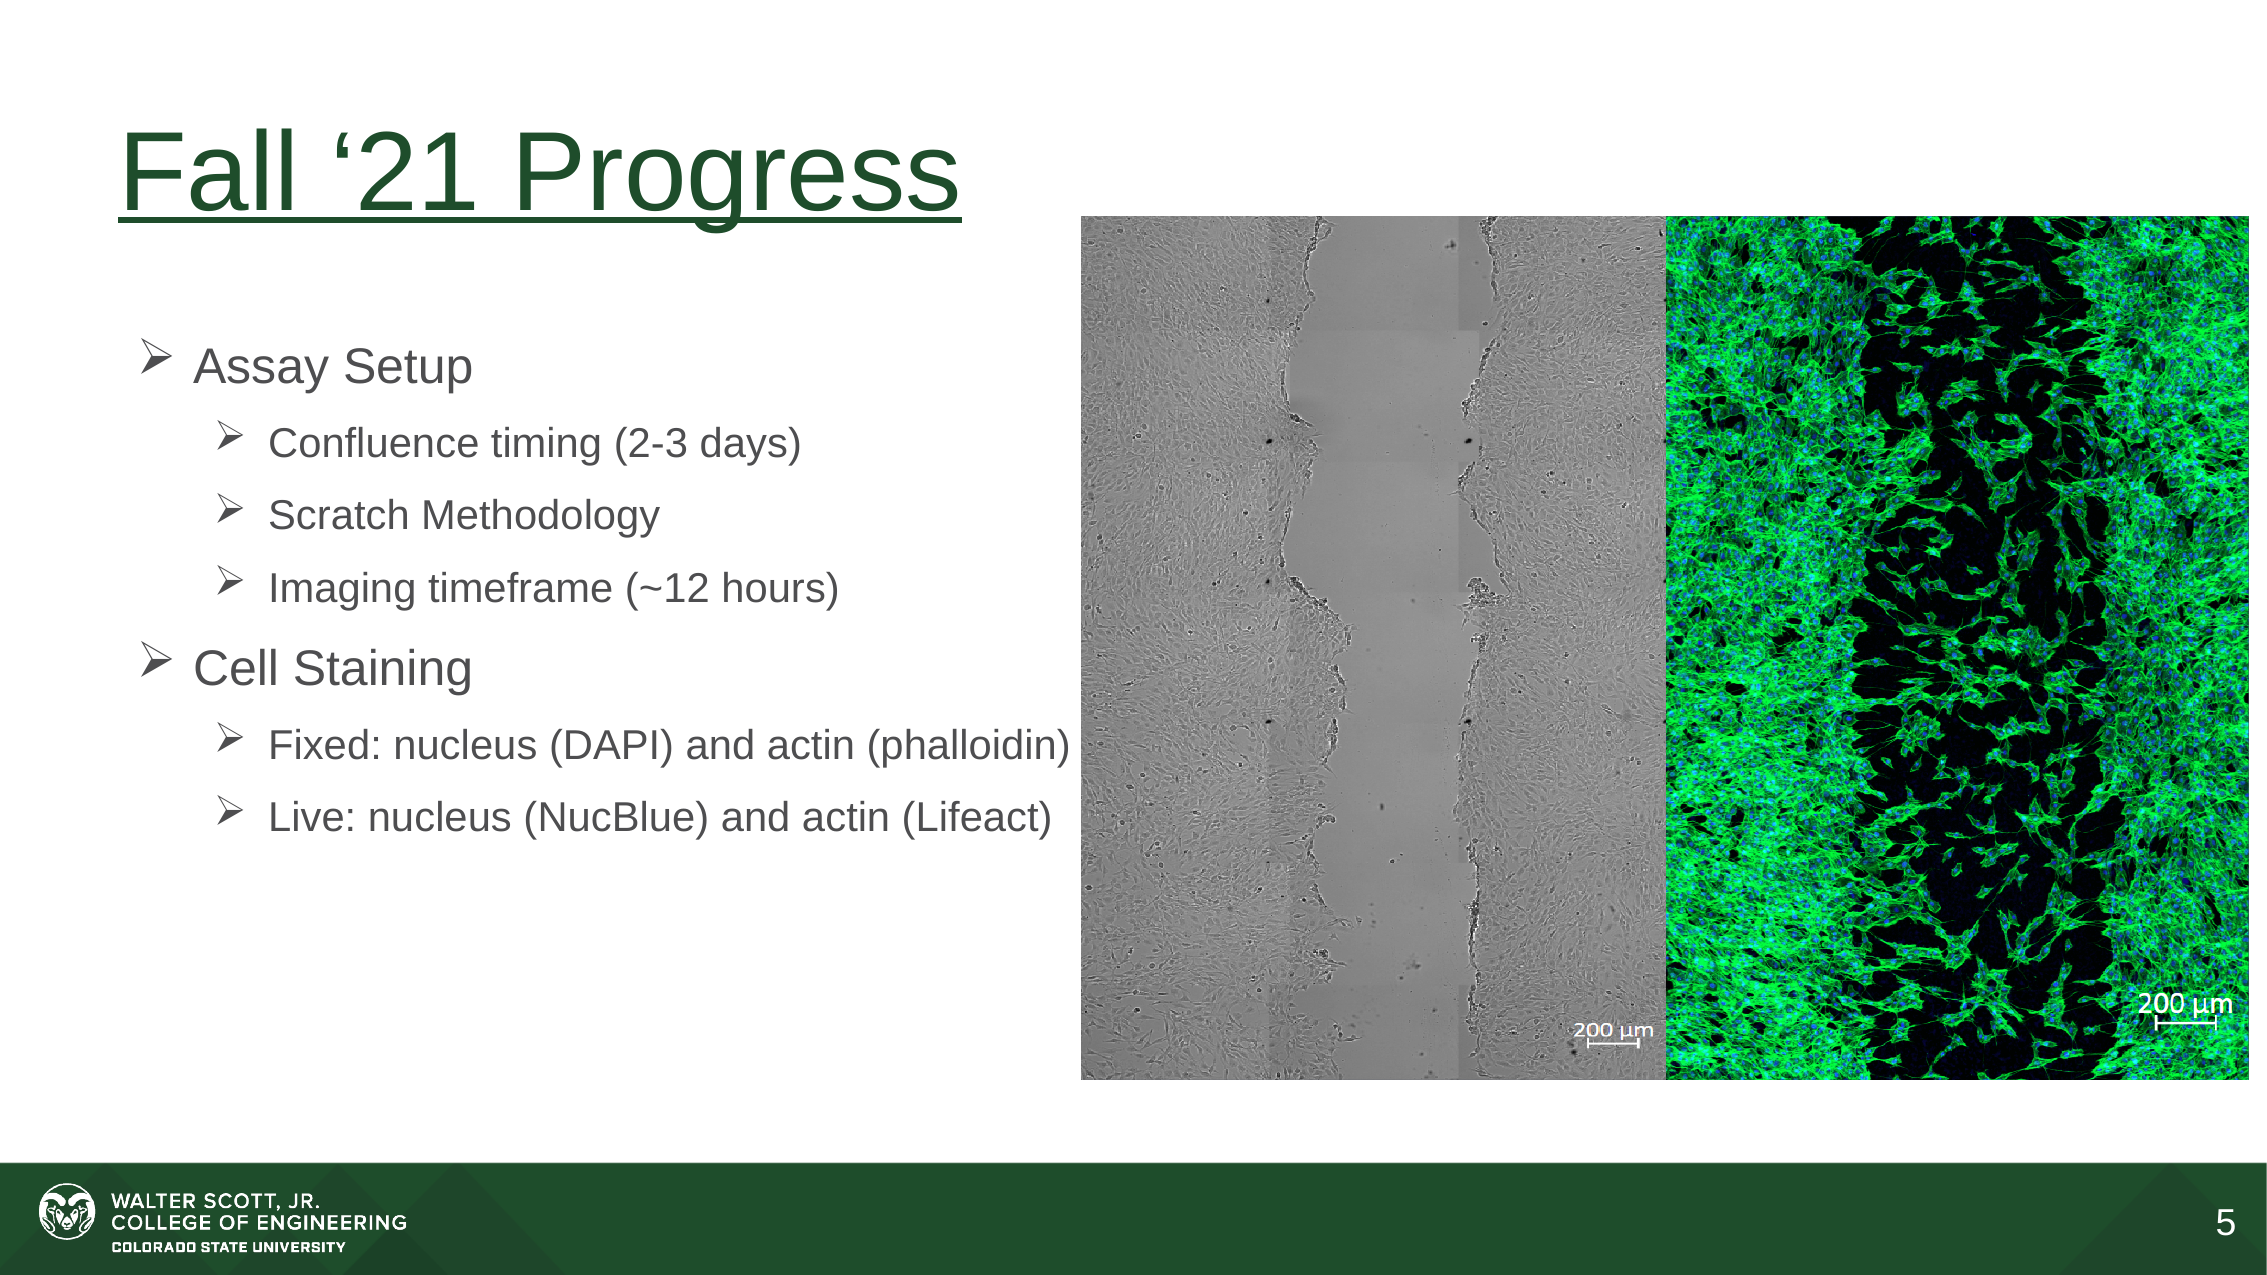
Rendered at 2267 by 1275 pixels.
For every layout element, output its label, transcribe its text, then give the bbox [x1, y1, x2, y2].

picture [1081, 216, 2249, 1080]
picture [0, 1156, 2267, 1275]
slide_number 5 [2121, 1177, 2258, 1275]
title Fall ‘21 Progress [103, 81, 2164, 249]
list Assay Setup Confluence timing (2-3 days) Scratch Methodology Imaging timeframe (~12 hours) Cell Staining Fixed: nucleus (DAPI) and actin (phalloidin) Live: nucleus (NucBlue) and actin (Lifeact) [103, 306, 1076, 874]
